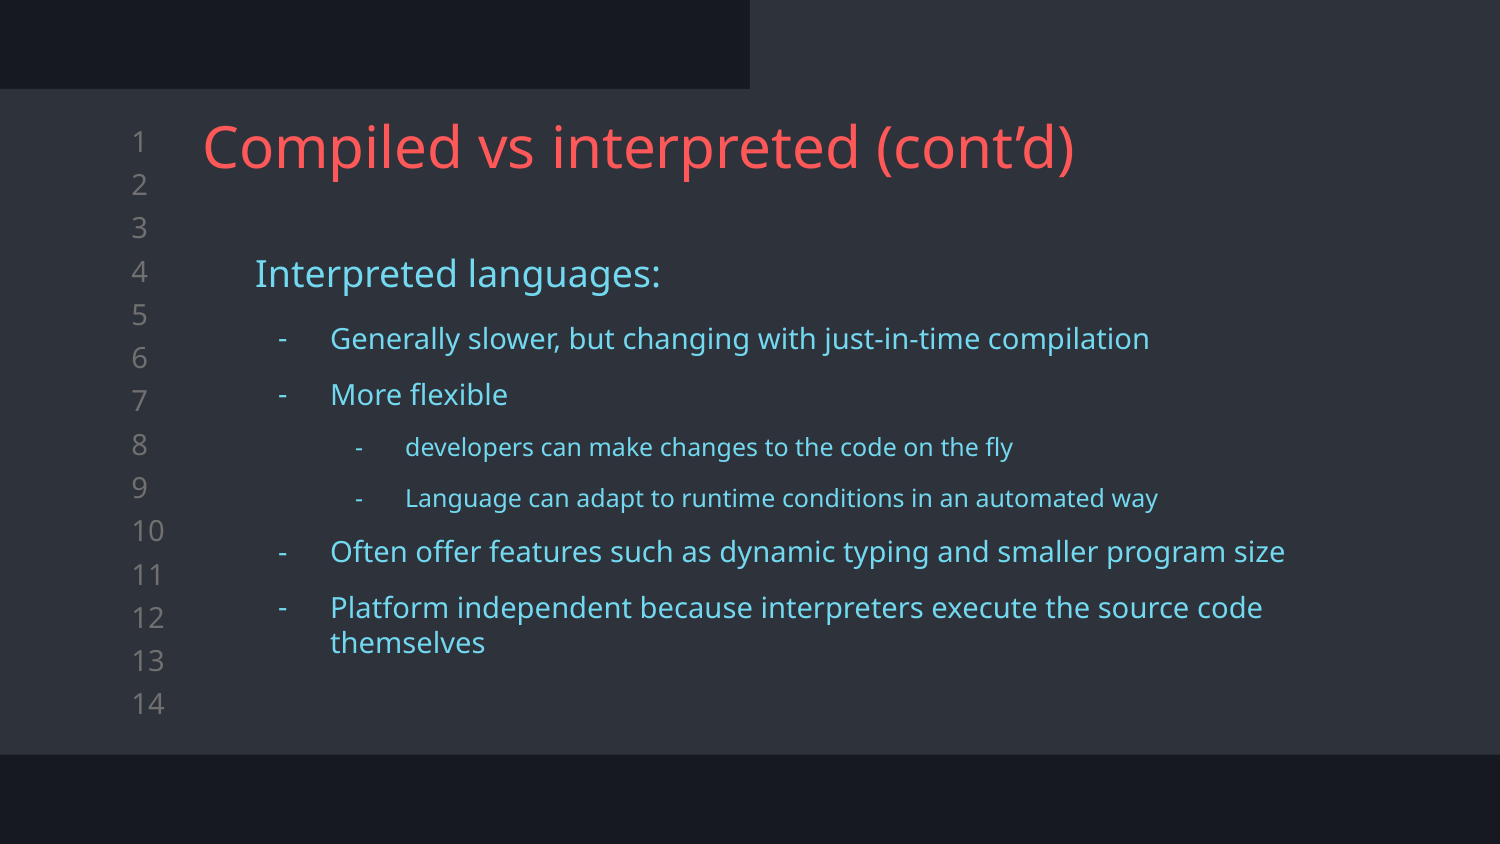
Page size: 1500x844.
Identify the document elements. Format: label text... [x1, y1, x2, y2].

title Compiled vs interpreted (cont’d) [187, 95, 1384, 185]
list Interpreted languages: Generally slower, but changing with just-in-time compilation More flexible developers can make changes to the code on the fly Language can adapt to runtime conditions in an automated way Often offer features such as dynamic typing and smaller program size Platform independent because interpreters execute the source code themselves [240, 174, 1384, 735]
